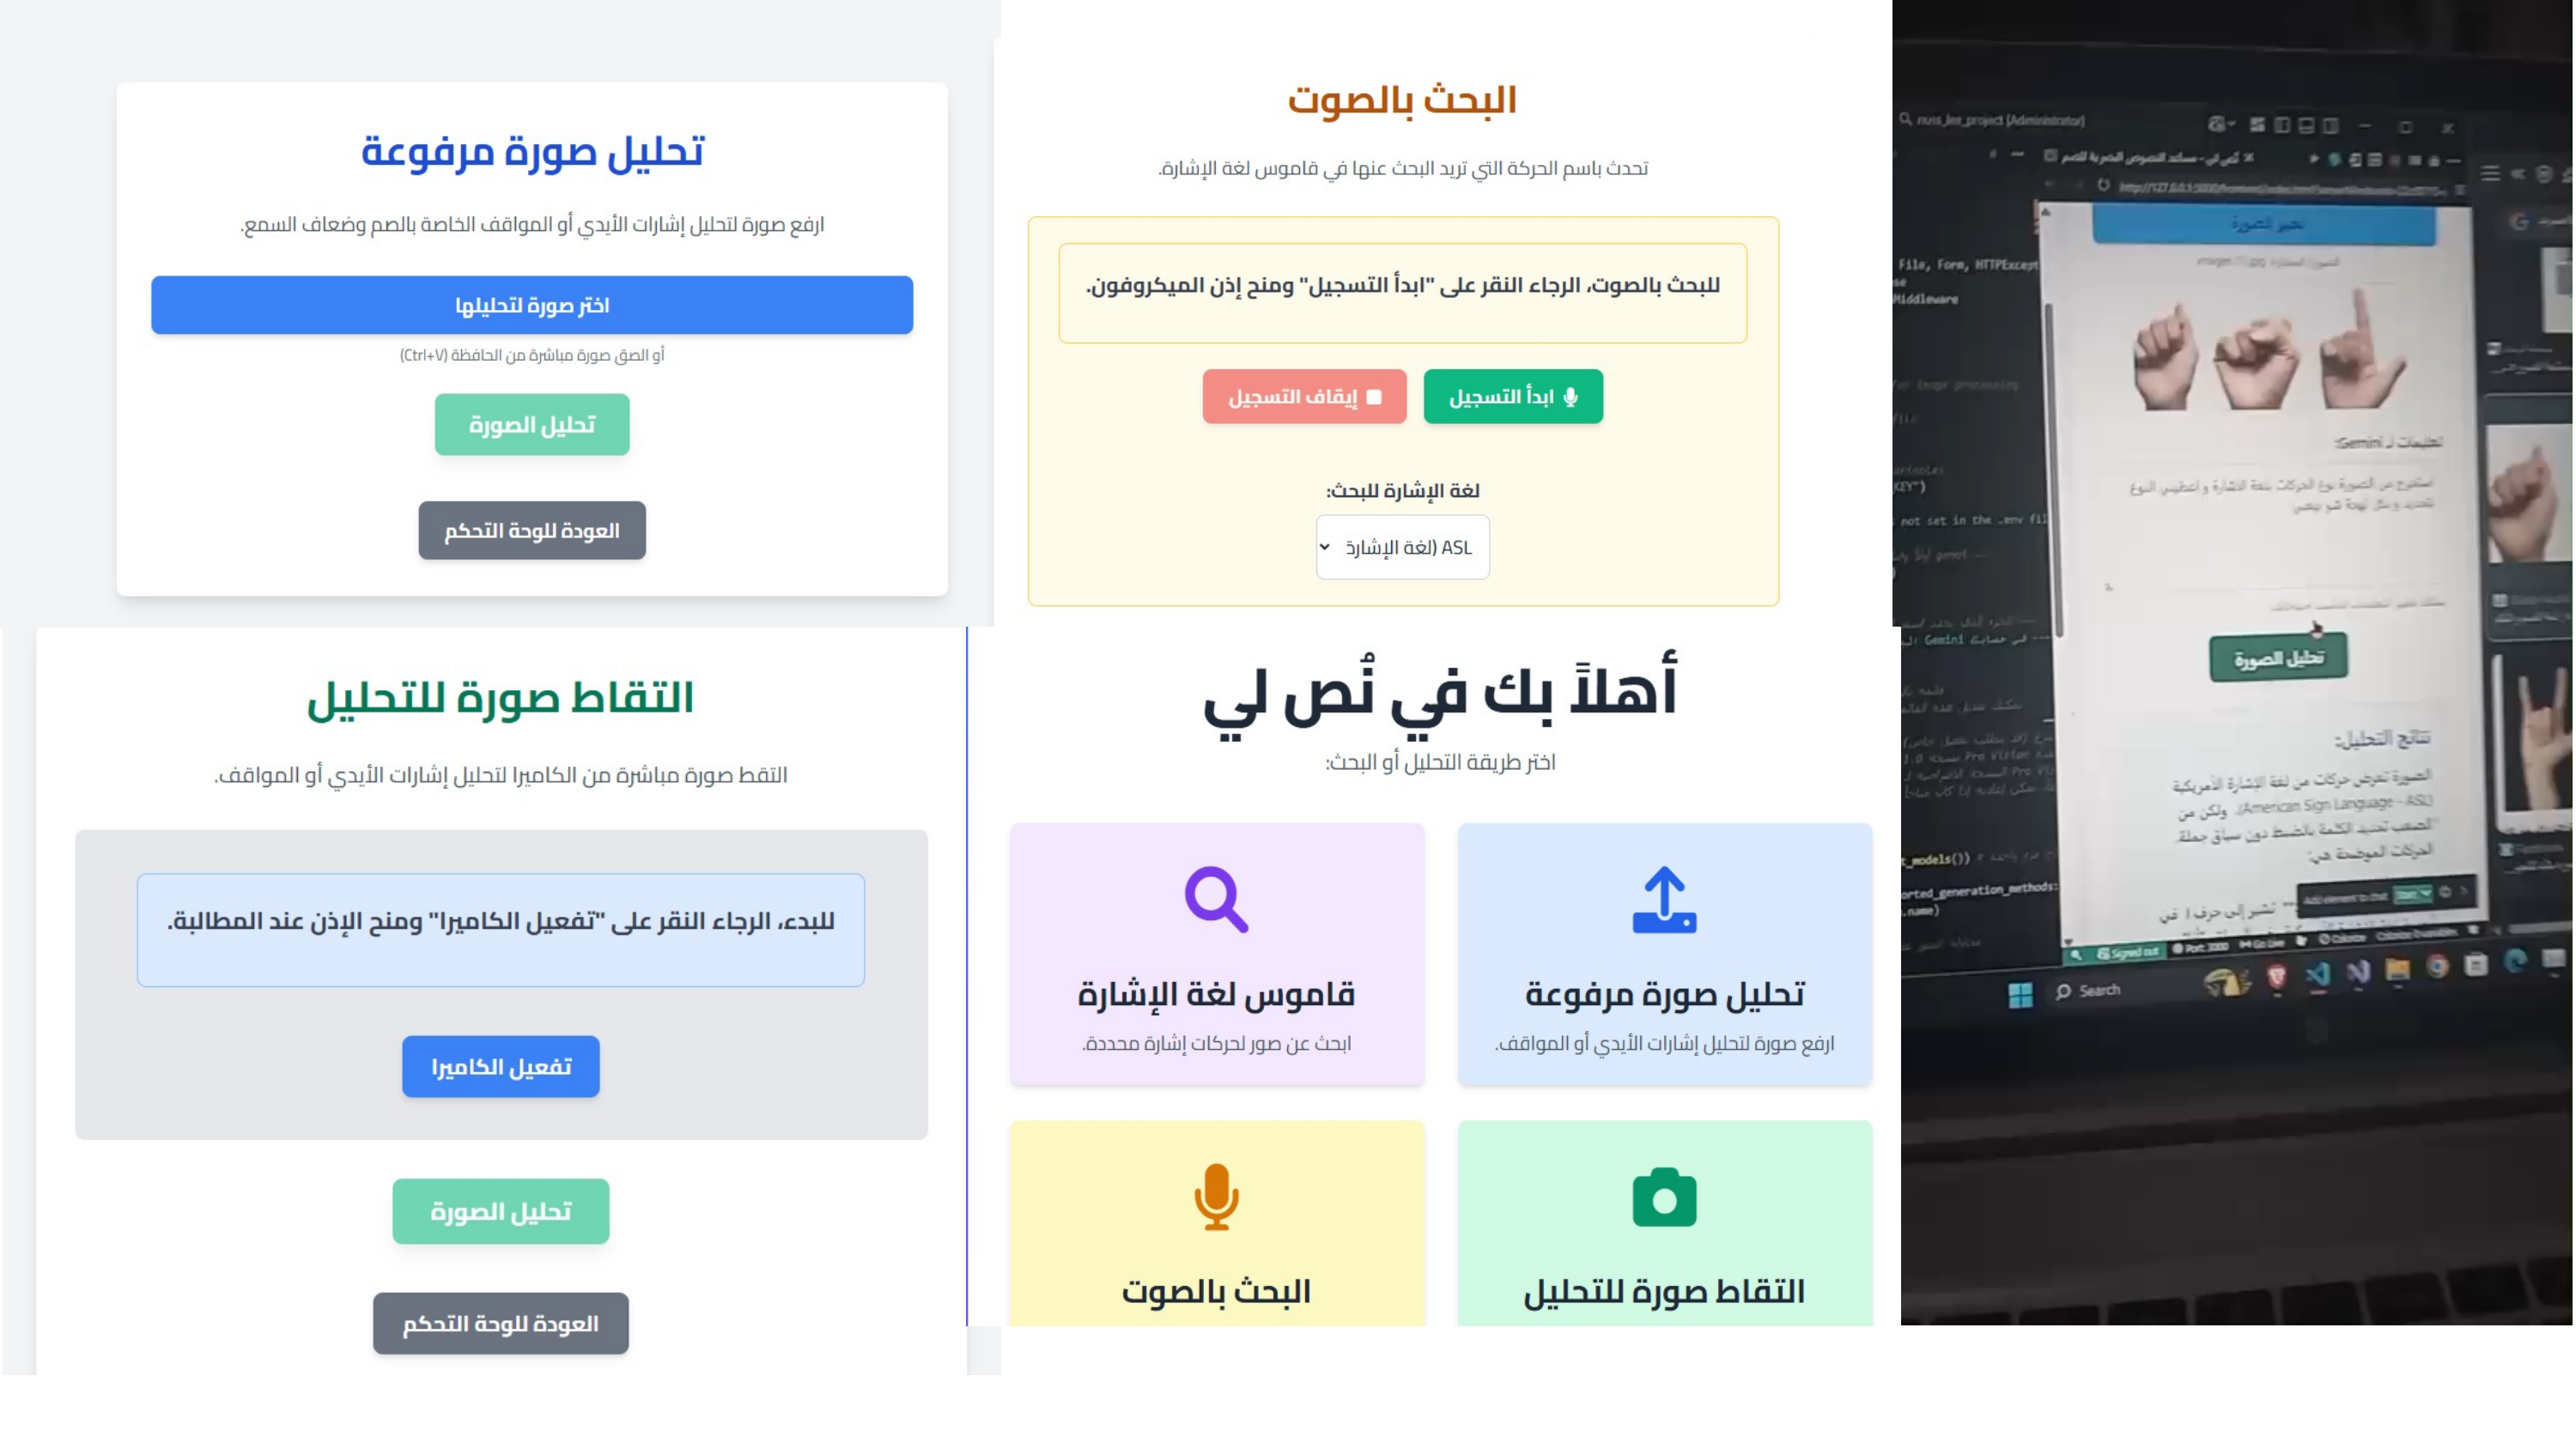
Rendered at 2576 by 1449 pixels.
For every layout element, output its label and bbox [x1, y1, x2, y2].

text_box [1892, 0, 2573, 1326]
picture [0, 0, 1901, 1375]
